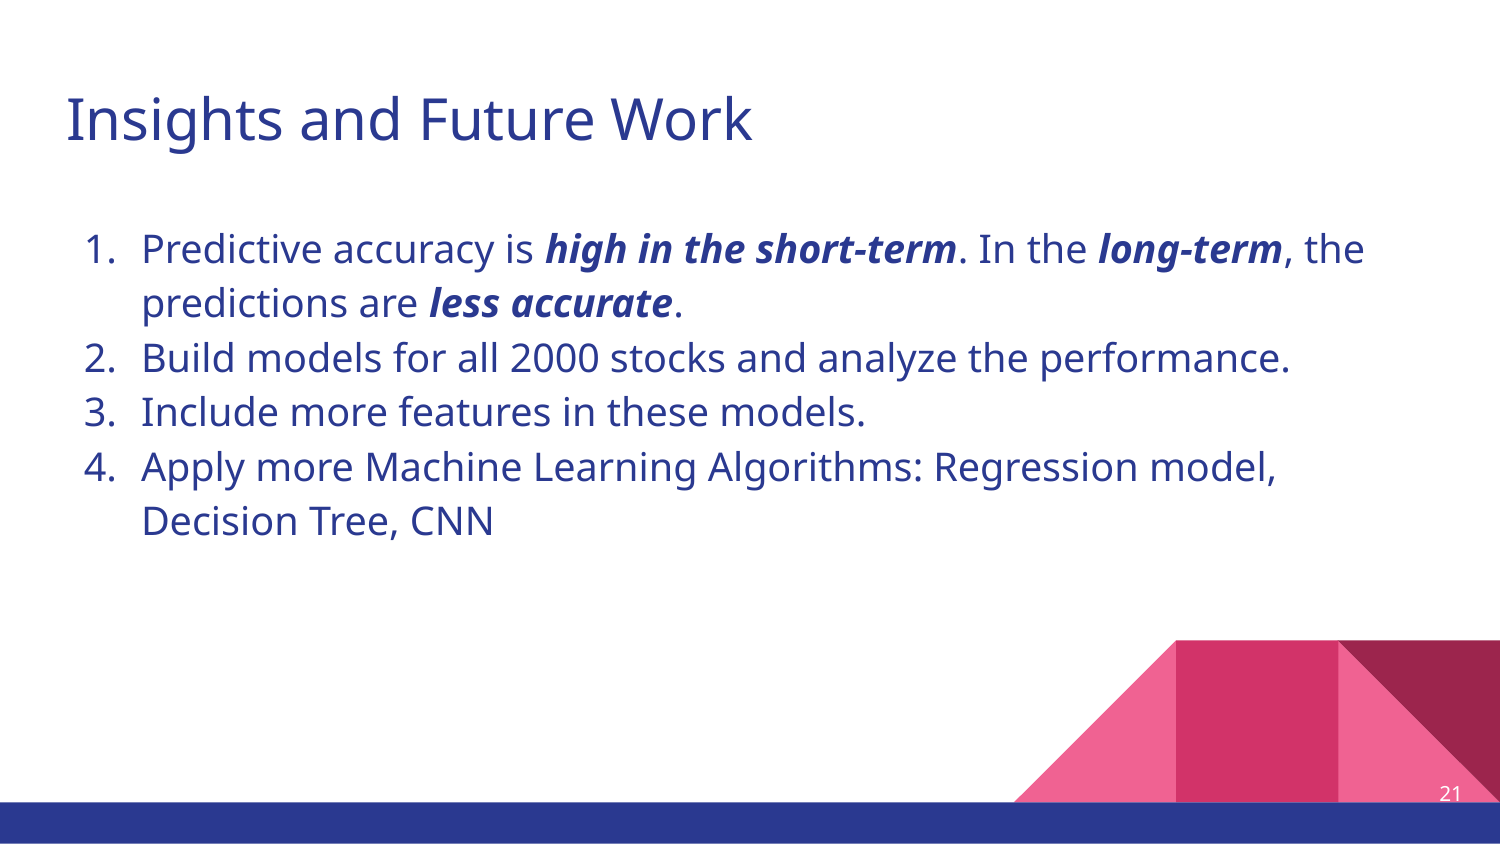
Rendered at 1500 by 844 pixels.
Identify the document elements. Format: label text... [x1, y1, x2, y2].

title Insights and Future Work [51, 67, 1449, 167]
slide_number 21 [1387, 762, 1478, 828]
list Predictive accuracy is high in the short-term. In the long-term, the predictions are less accurate. Build models for all 2000 stocks and analyze the performance. Include more features in these models. Apply more Machine Learning Algorithms: Regression model, Decision Tree, CNN [51, 201, 1449, 750]
